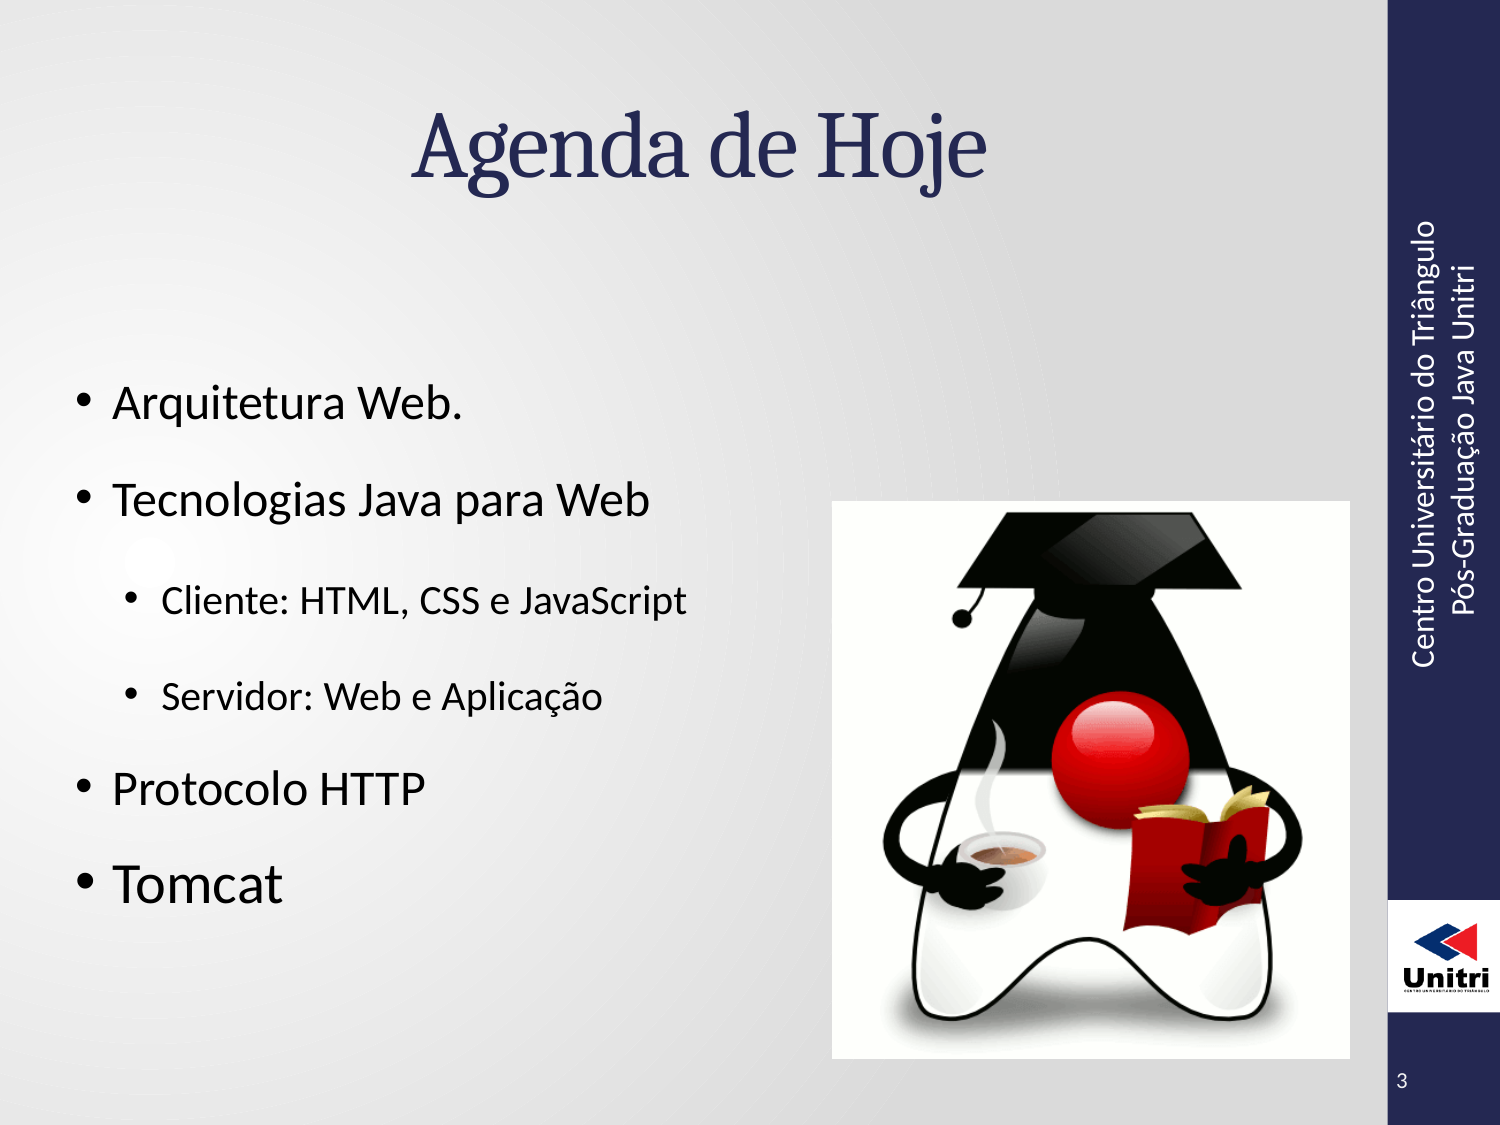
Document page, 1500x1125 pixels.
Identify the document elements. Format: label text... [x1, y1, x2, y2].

text_box Centro Universitário do Triângulo Pós-Graduação Java Unitri [1393, 0, 1488, 882]
picture [832, 500, 1351, 1060]
list Arquitetura Web. Tecnologias Java para Web Cliente: HTML, CSS e JavaScript Servidor: Web e Aplicação Protocolo HTTP Tomcat [41, 231, 1325, 1050]
picture [1381, 902, 1500, 1010]
text_box 3 [1381, 1058, 1500, 1101]
title Agenda de Hoje [75, 45, 1325, 231]
